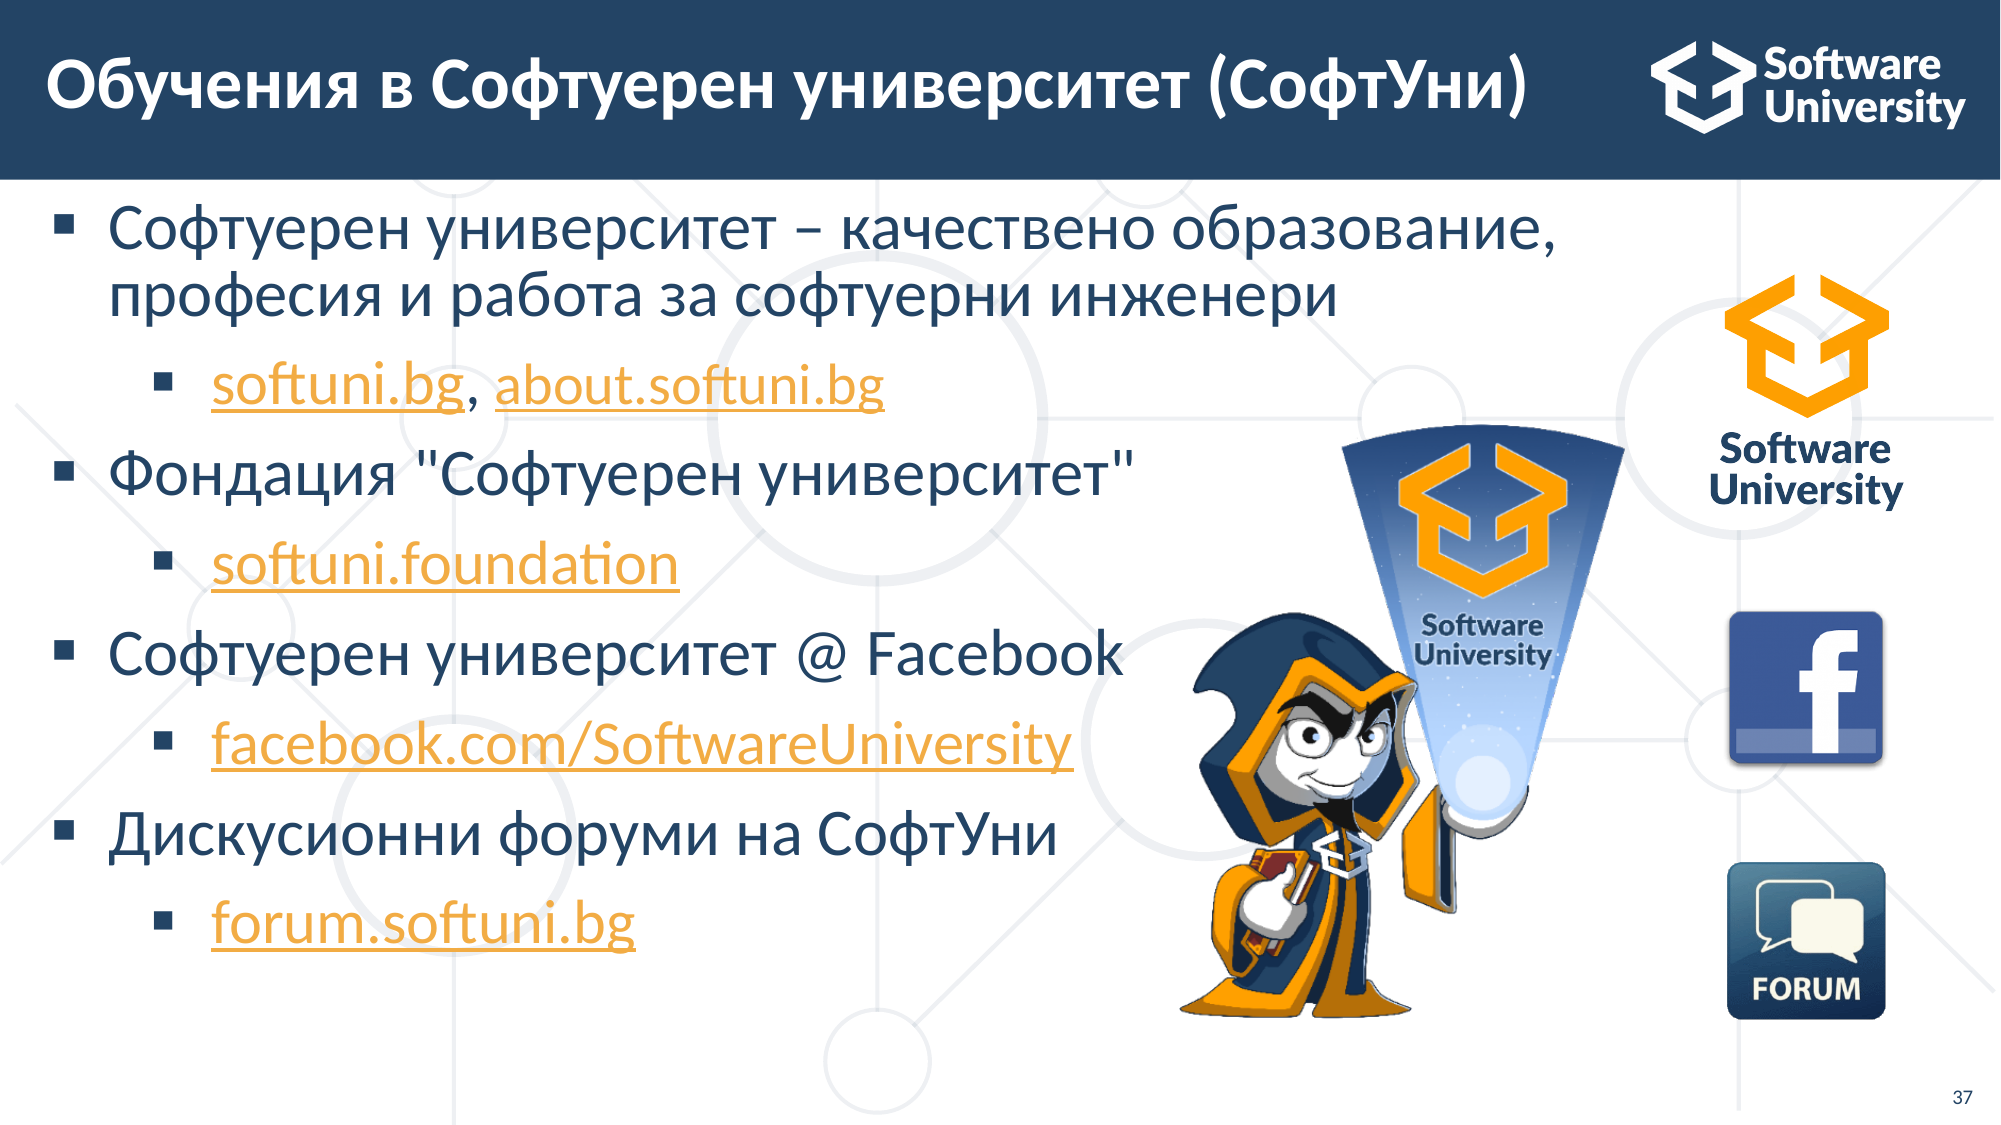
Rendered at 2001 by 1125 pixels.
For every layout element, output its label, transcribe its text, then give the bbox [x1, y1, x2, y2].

text_box Софтуерен университет – качествено образование, професия и работа за софтуерни инженери softuni.bg, about.softuni.bg Фондация "Софтуерен университет" softuni.foundation Софтуерен университет @ Facebook facebook.com/SoftwareUniversity Дискусионни форуми на СофтУни forum.softuni.bg [31, 193, 1650, 1094]
picture [1723, 605, 1889, 773]
picture [1726, 861, 1886, 1020]
text_box Обучения в Софтуерен университет (СофтУни) [28, 17, 1627, 163]
picture [1708, 274, 1904, 517]
text_box <number> [1927, 1067, 1989, 1116]
picture [1651, 41, 1966, 134]
